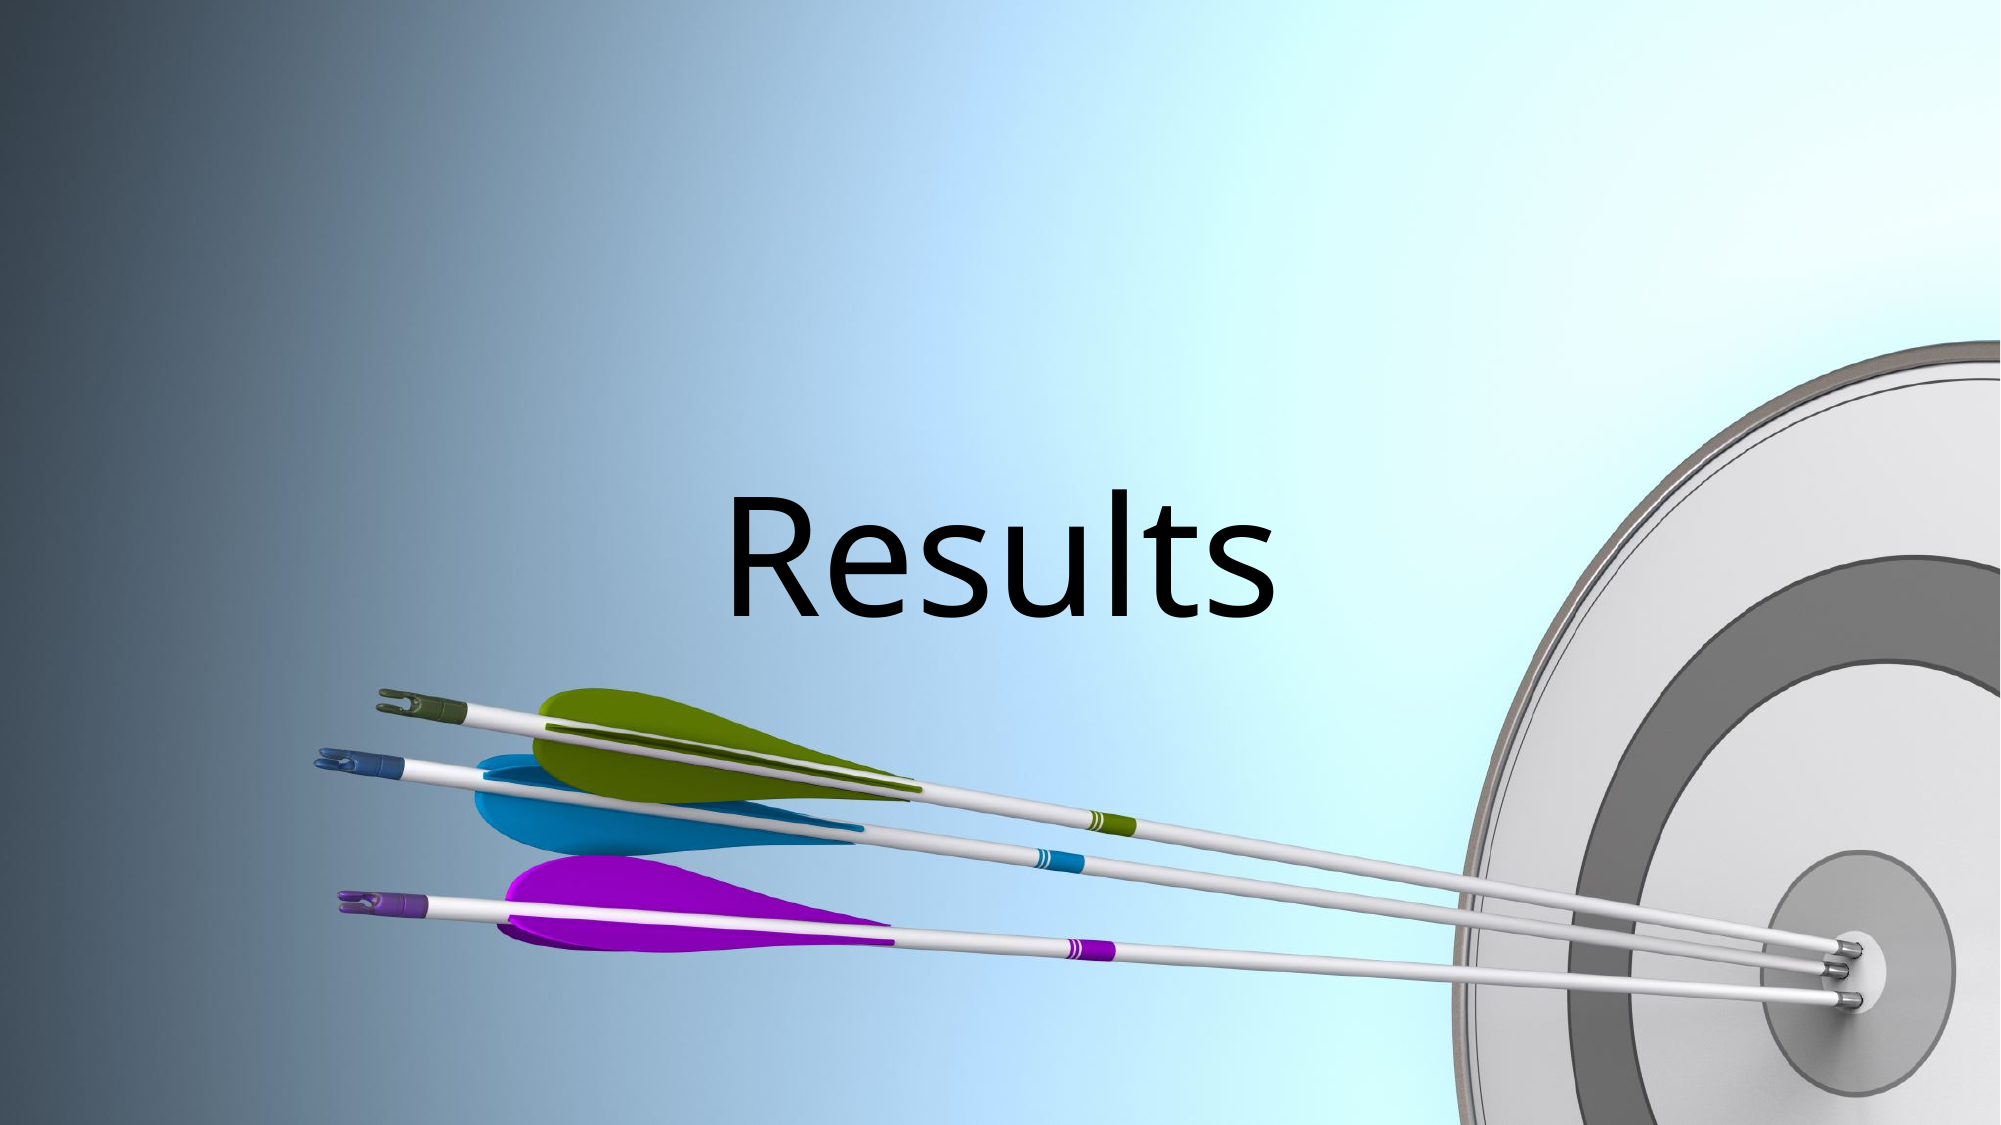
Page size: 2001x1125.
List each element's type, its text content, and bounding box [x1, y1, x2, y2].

picture [0, 0, 2001, 1125]
title Results [137, 453, 1863, 672]
